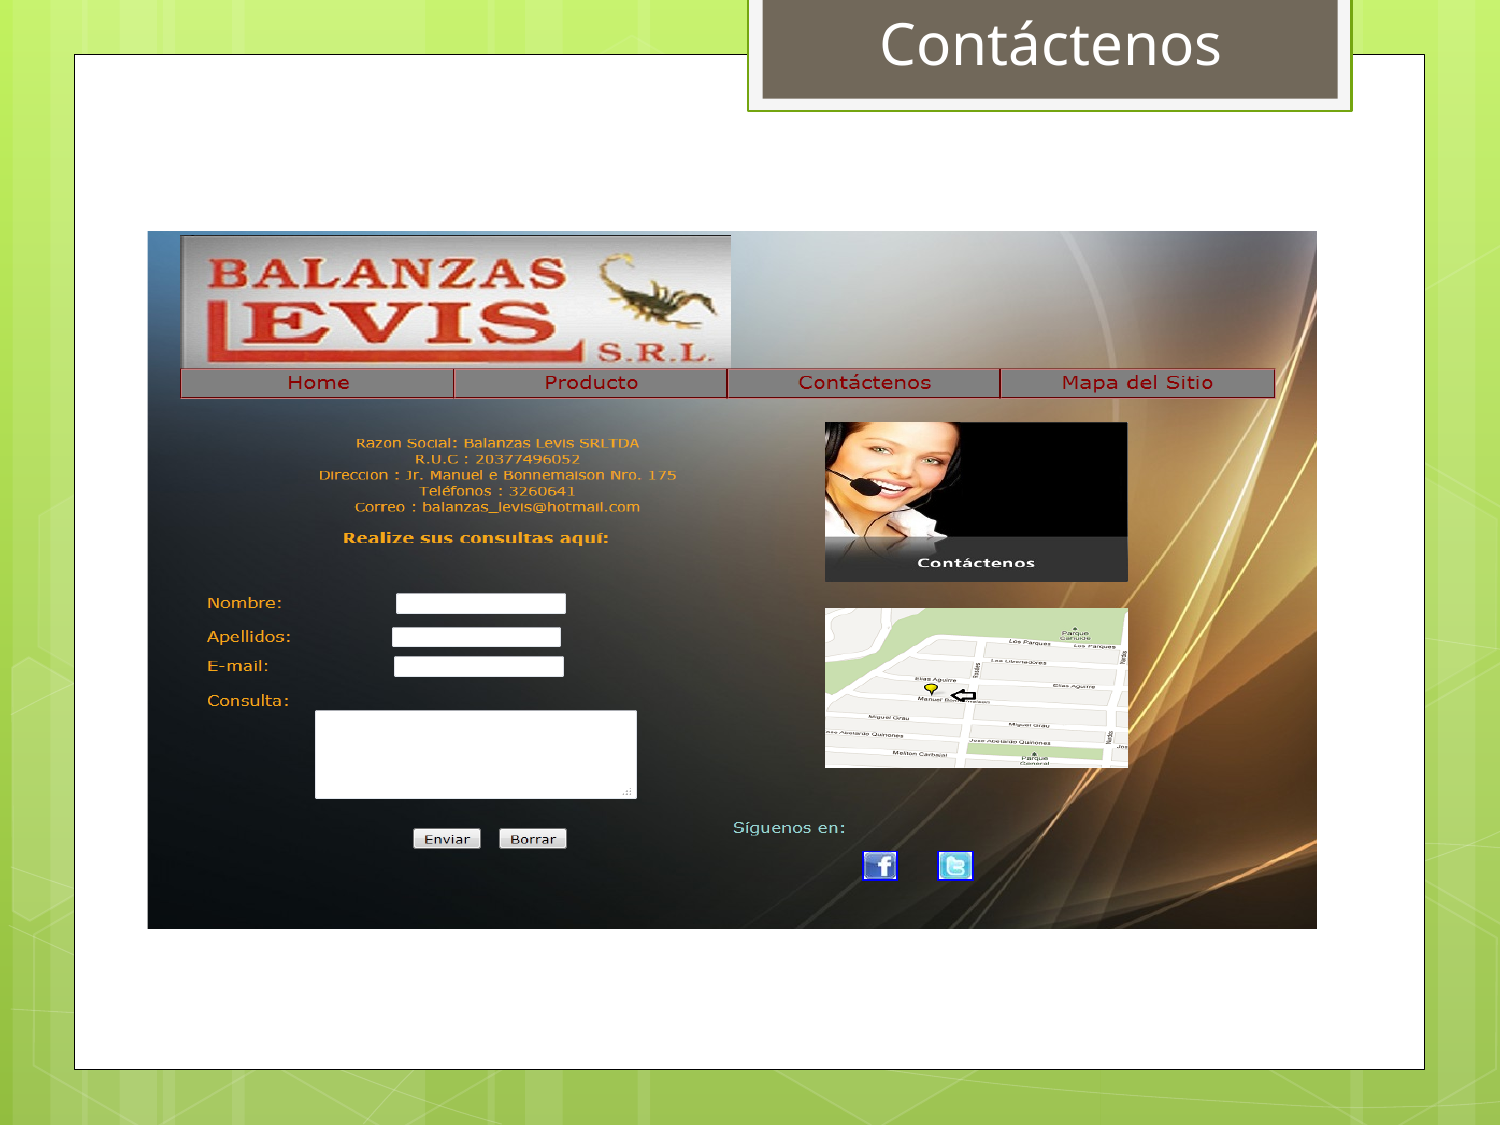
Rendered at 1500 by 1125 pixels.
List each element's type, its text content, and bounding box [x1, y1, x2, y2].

text_box Contáctenos [797, 0, 1306, 85]
picture [147, 231, 1318, 929]
